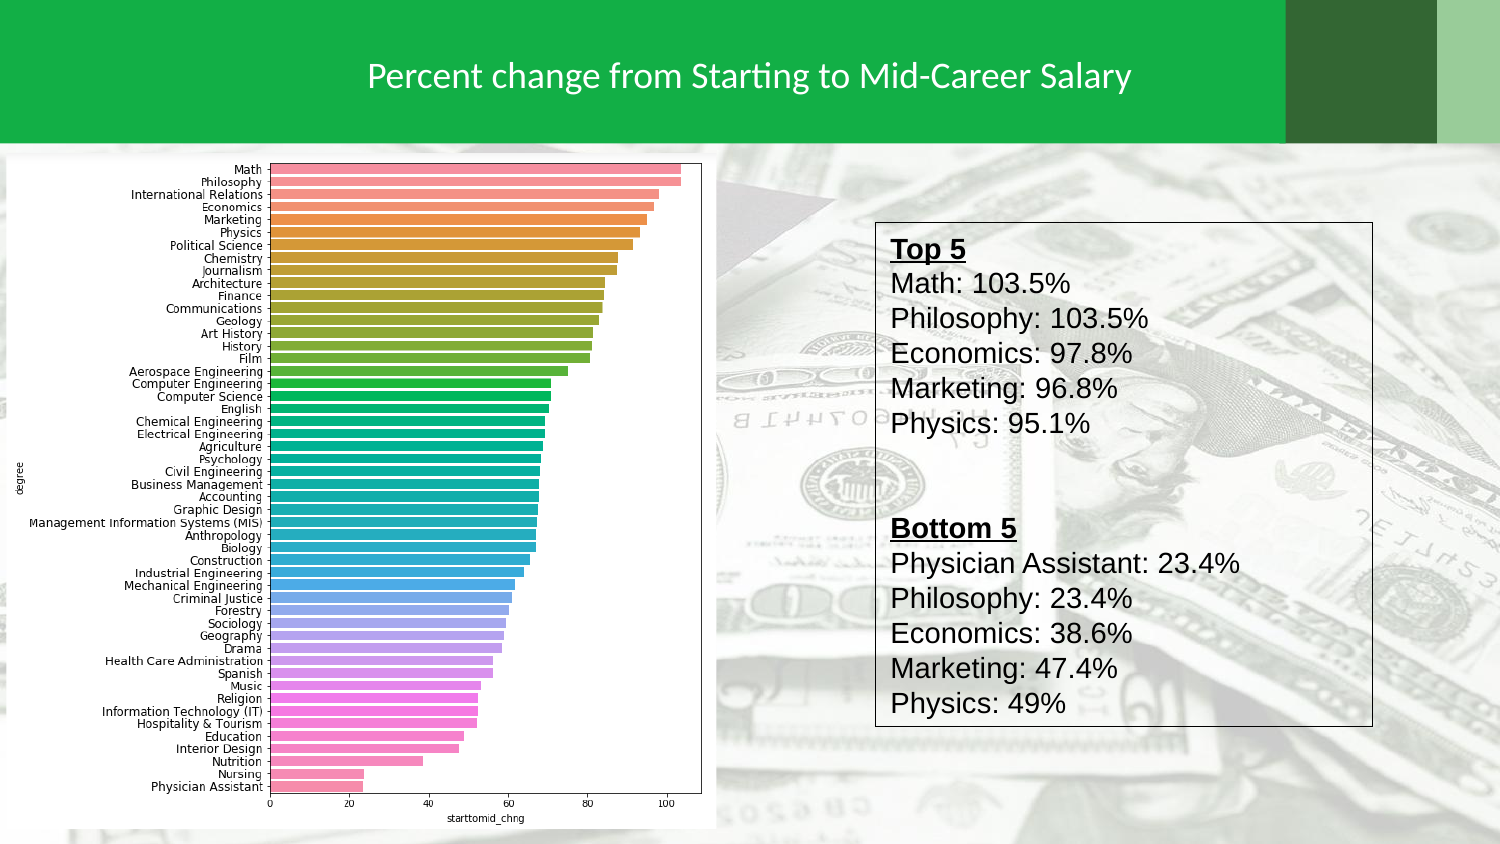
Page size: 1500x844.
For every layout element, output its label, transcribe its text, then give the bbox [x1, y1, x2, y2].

picture [0, 144, 1500, 844]
title Percent change from Starting to Mid-Career Salary [75, 16, 1425, 130]
text_box Top 5 Math: 103.5% Philosophy: 103.5% Economics: 97.8% Marketing: 96.8% Physics: 95.1% Bottom 5 Physician Assistant: 23.4% Philosophy: 23.4% Economics: 38.6% Marketing: 47.4% Physics: 49% [875, 222, 1373, 727]
